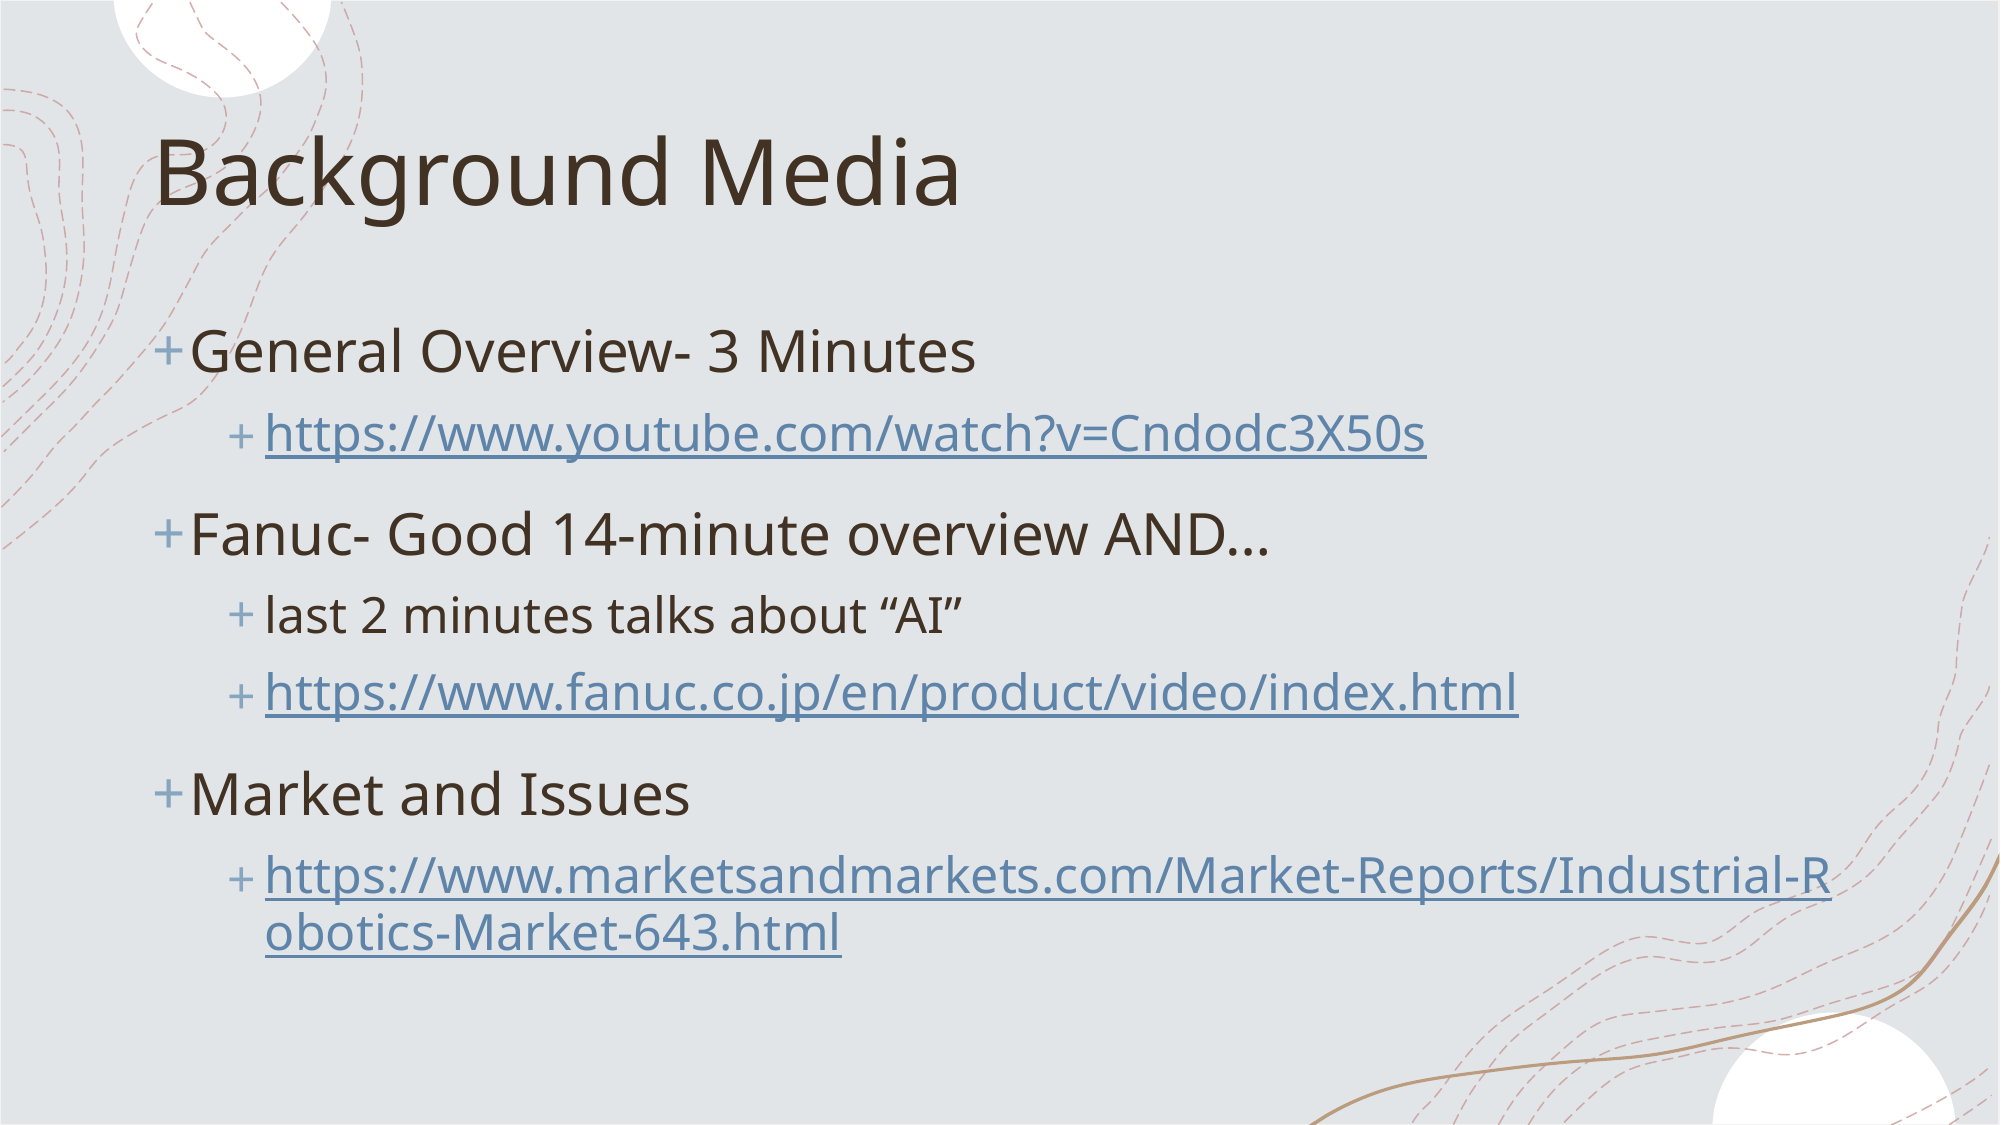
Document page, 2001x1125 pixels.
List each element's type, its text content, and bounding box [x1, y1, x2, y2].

list General Overview- 3 Minutes https://www.youtube.com/watch?v=Cndodc3X50s Fanuc- Good 14-minute overview AND… last 2 minutes talks about “AI” https://www.fanuc.co.jp/en/product/video/index.html Market and Issues https://www.marketsandmarkets.com/Market-Reports/Industrial-Robotics-Market-643.html [137, 299, 1863, 1014]
title Background Media [137, 59, 1863, 278]
